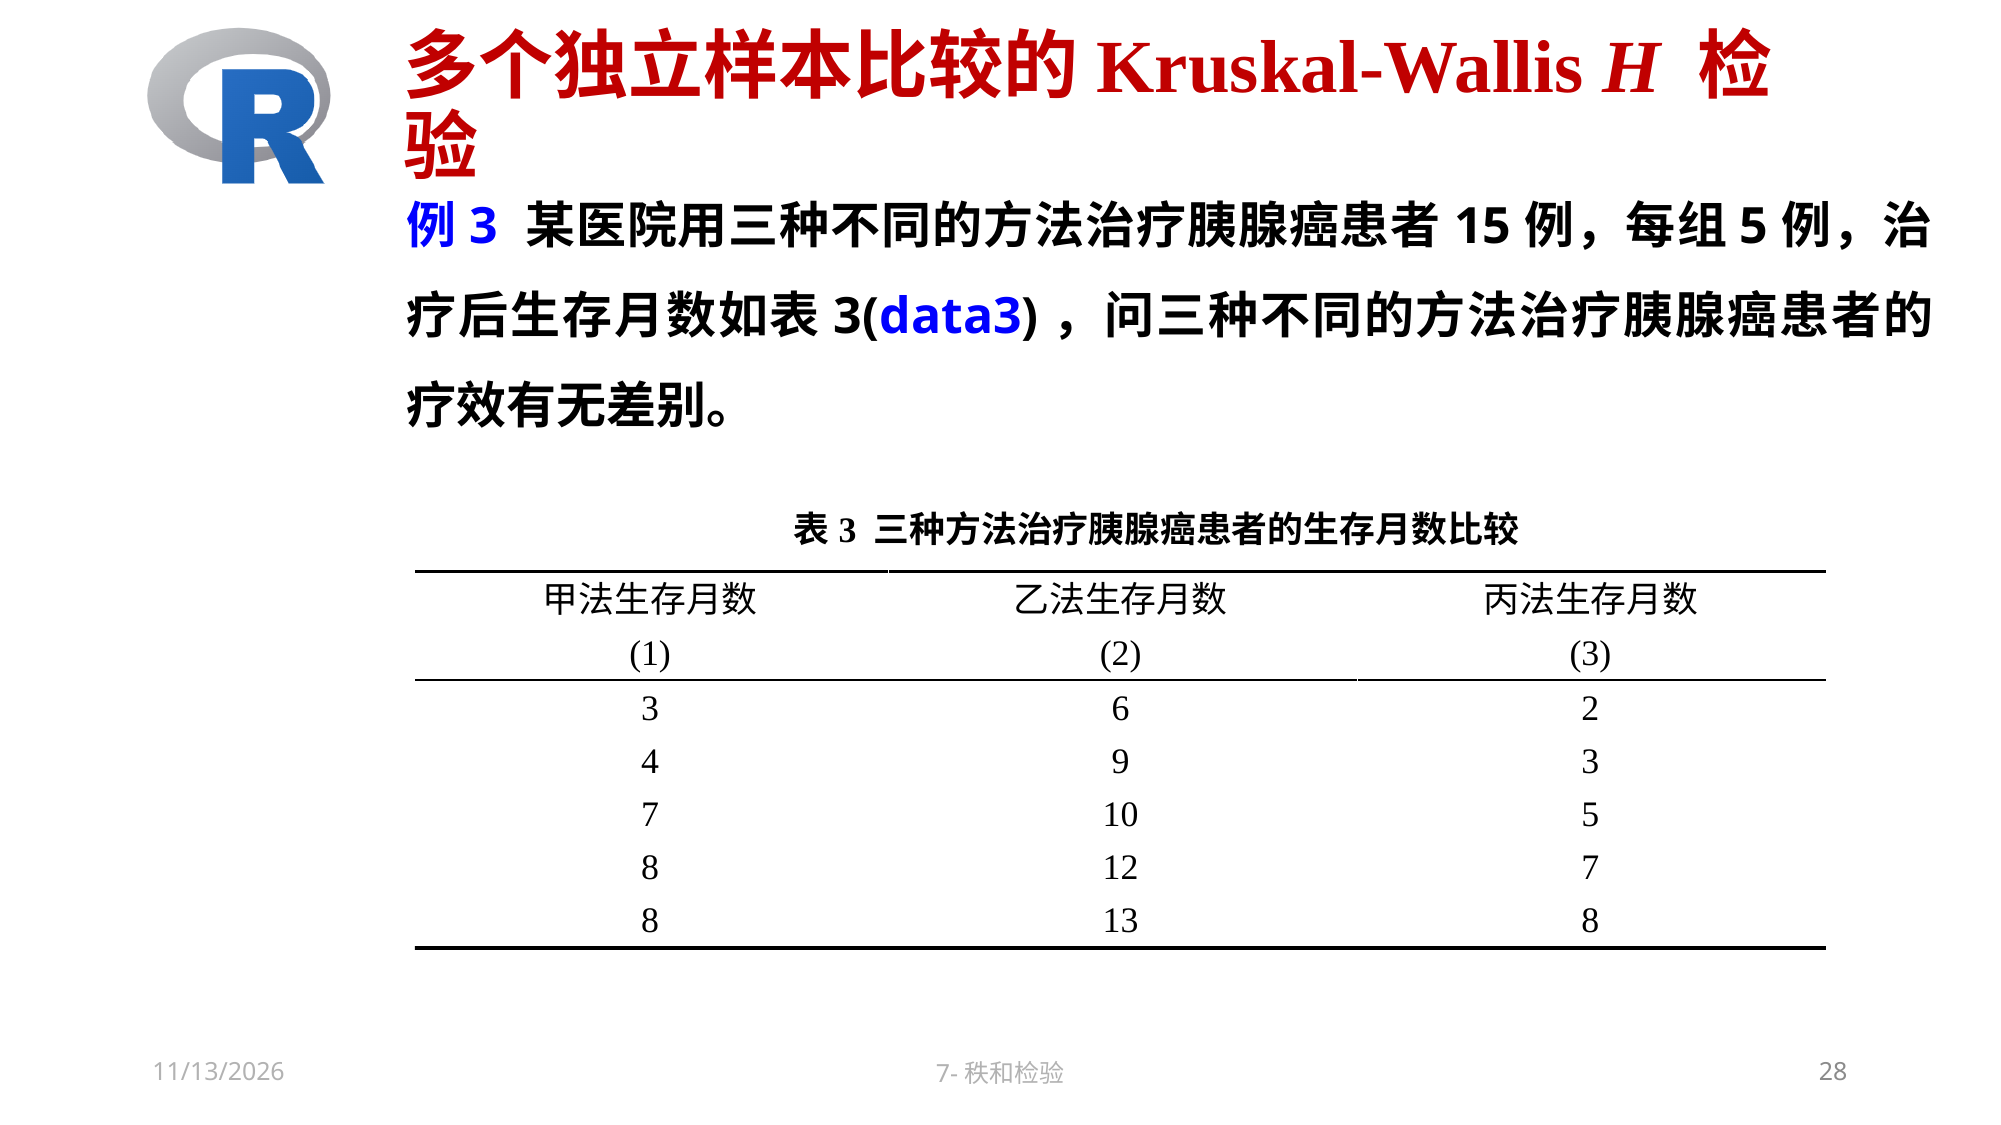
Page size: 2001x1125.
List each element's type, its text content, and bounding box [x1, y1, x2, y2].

picture [414, 490, 1827, 1030]
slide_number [137, 1042, 588, 1103]
text_box 例3 某医院用三种不同的方法治疗胰腺癌患者15例，每组5例，治疗后生存月数如表3(data3)，问三种不同的方法治疗胰腺癌患者的疗效有无差别。 [391, 156, 1948, 630]
title 多个独立样本比较的Kruskal-Wallis H 检验 [388, 0, 1853, 218]
footer 7-秩和检验 [644, 1042, 1356, 1103]
picture [140, 18, 350, 205]
slide_number 28 [1412, 1042, 1863, 1103]
